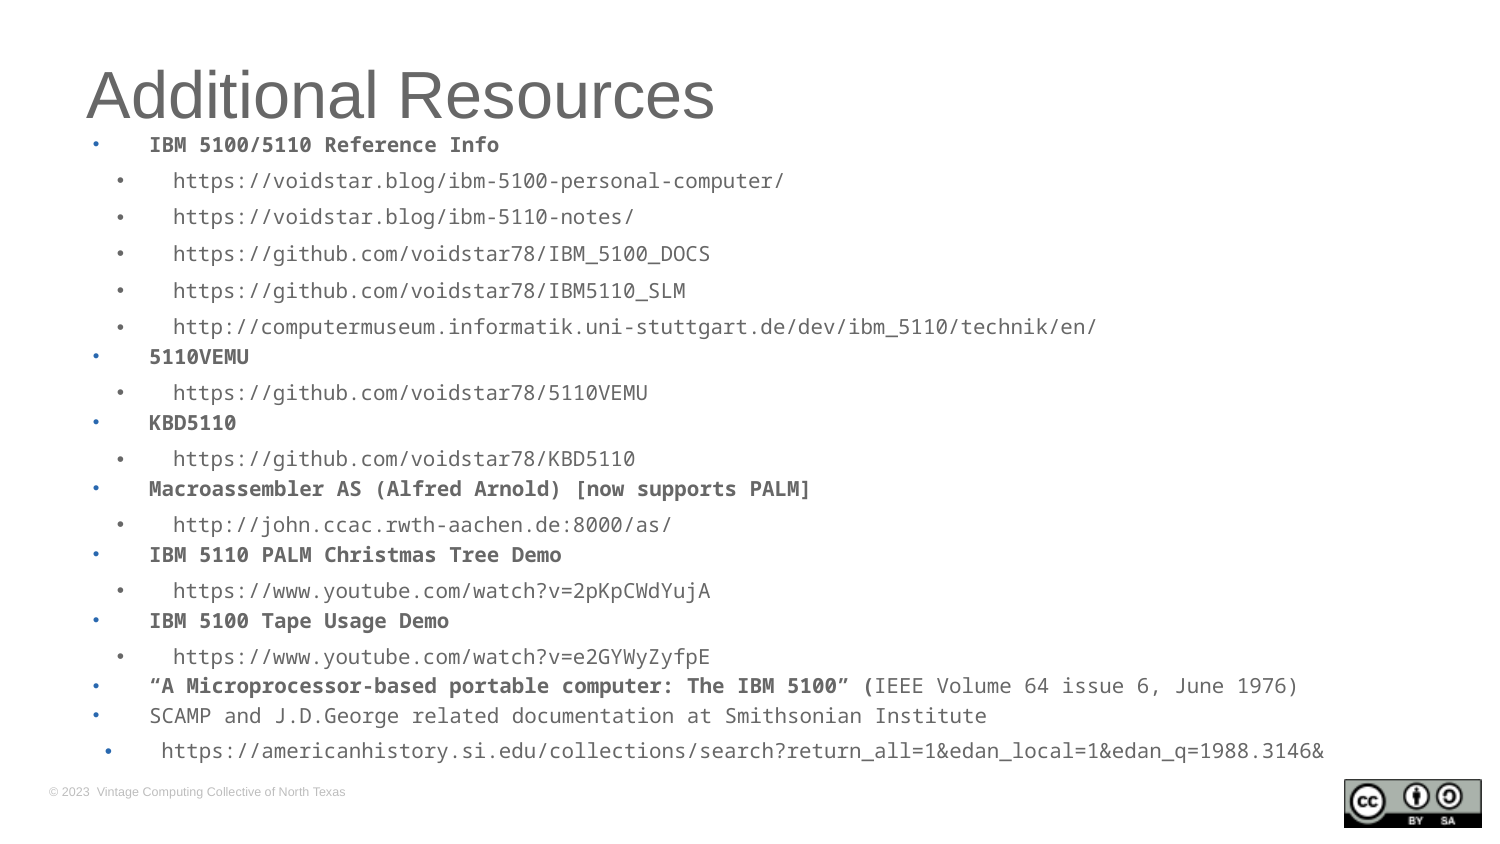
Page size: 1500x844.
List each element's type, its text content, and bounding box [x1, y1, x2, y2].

title Additional Resources [71, 55, 1441, 143]
picture [1344, 779, 1482, 828]
list IBM 5100/5110 Reference Info https://voidstar.blog/ibm-5100-personal-computer/ https://voidstar.blog/ibm-5110-notes/ https://github.com/voidstar78/IBM_5100_DOCS https://github.com/voidstar78/IBM5110_SLM http://computermuseum.informatik.uni-stuttgart.de/dev/ibm_5110/technik/en/ 5110VEMU https://github.com/voidstar78/5110VEMU KBD5110 https://github.com/voidstar78/KBD5110 Macroassembler AS (Alfred Arnold) [now supports PALM] http://john.ccac.rwth-aachen.de:8000/as/ IBM 5110 PALM Christmas Tree Demo https://www.youtube.com/watch?v=2pKpCWdYujA IBM 5100 Tape Usage Demo https://www.youtube.com/watch?v=e2GYWyZyfpE “A Microprocessor-based portable computer: The IBM 5100” (IEEE Volume 64 issue 6, June 1976) SCAMP and J.D.George related documentation at Smithsonian Institute https://americanhistory.si.edu/collections/search?return_all=1&edan_local=1&edan_q=1988.3146& [77, 143, 1437, 775]
